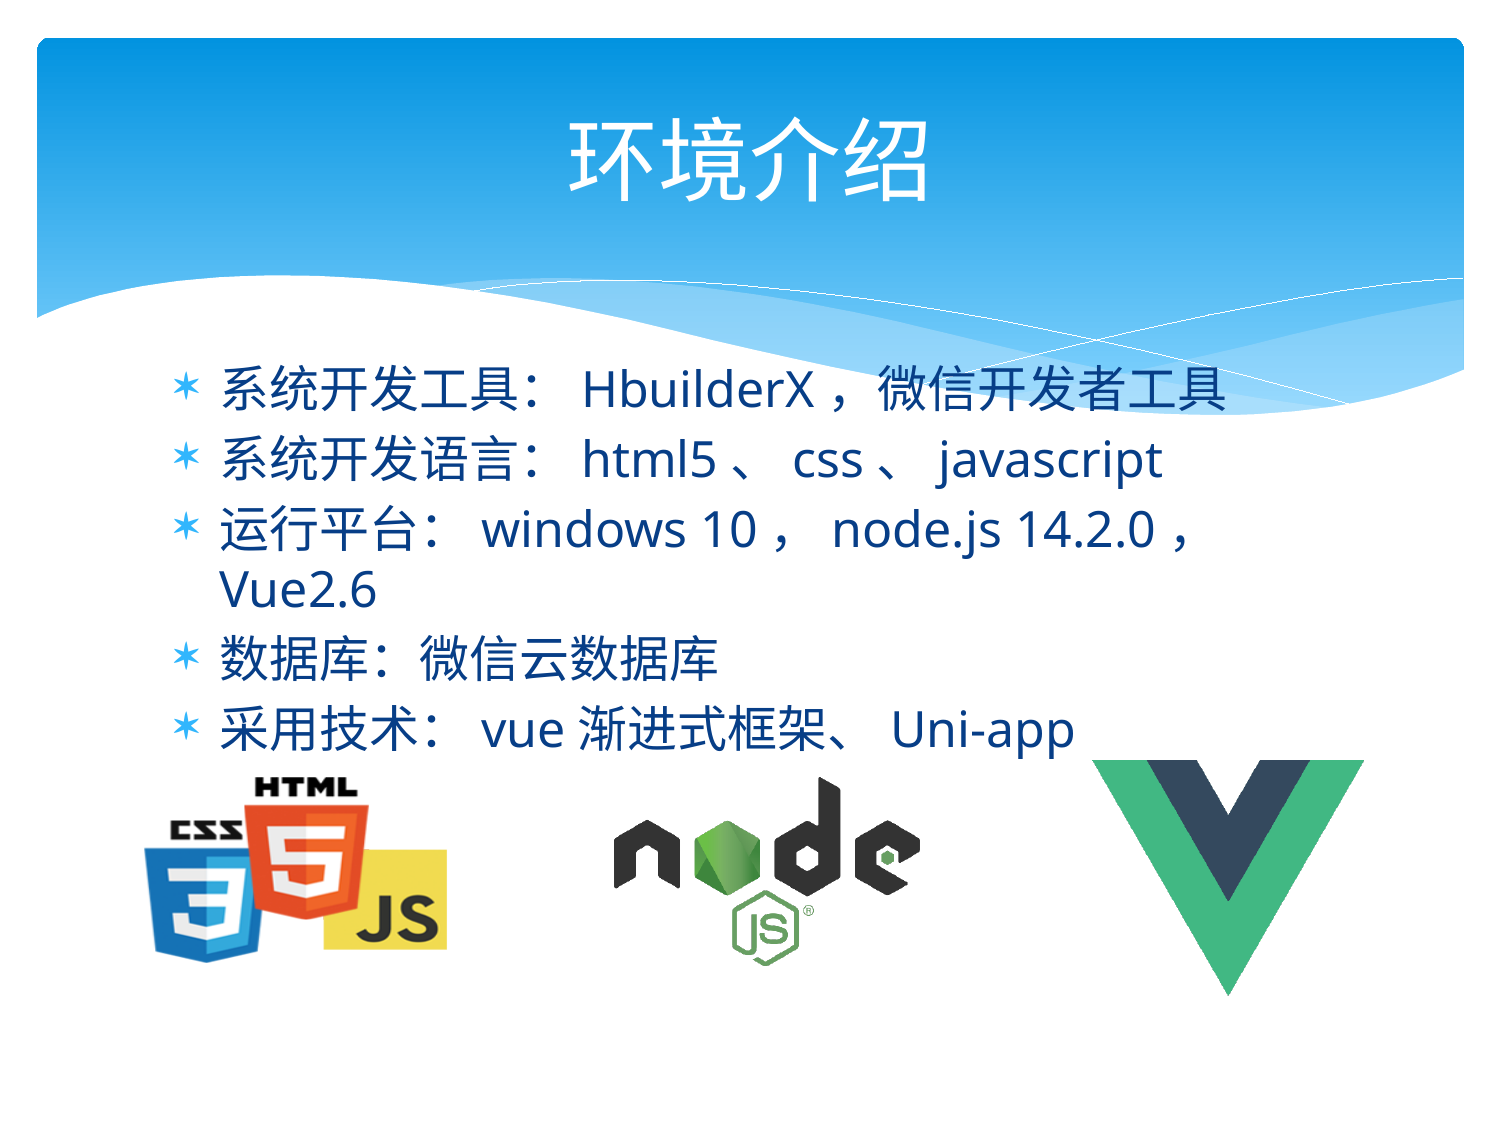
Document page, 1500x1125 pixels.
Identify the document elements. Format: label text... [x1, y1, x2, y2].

picture [614, 777, 920, 966]
title 环境介绍 [74, 55, 1426, 262]
subtitle 系统开发工具：HbuilderX，微信开发者工具 系统开发语言：html5、css、javascript 运行平台：windows 10，node.js 14.2.0， Vue2.6 数据库：微信云数据库 采用技术：vue渐进式框架、Uni-app [159, 349, 1375, 740]
picture [112, 751, 483, 992]
picture [1092, 760, 1364, 996]
